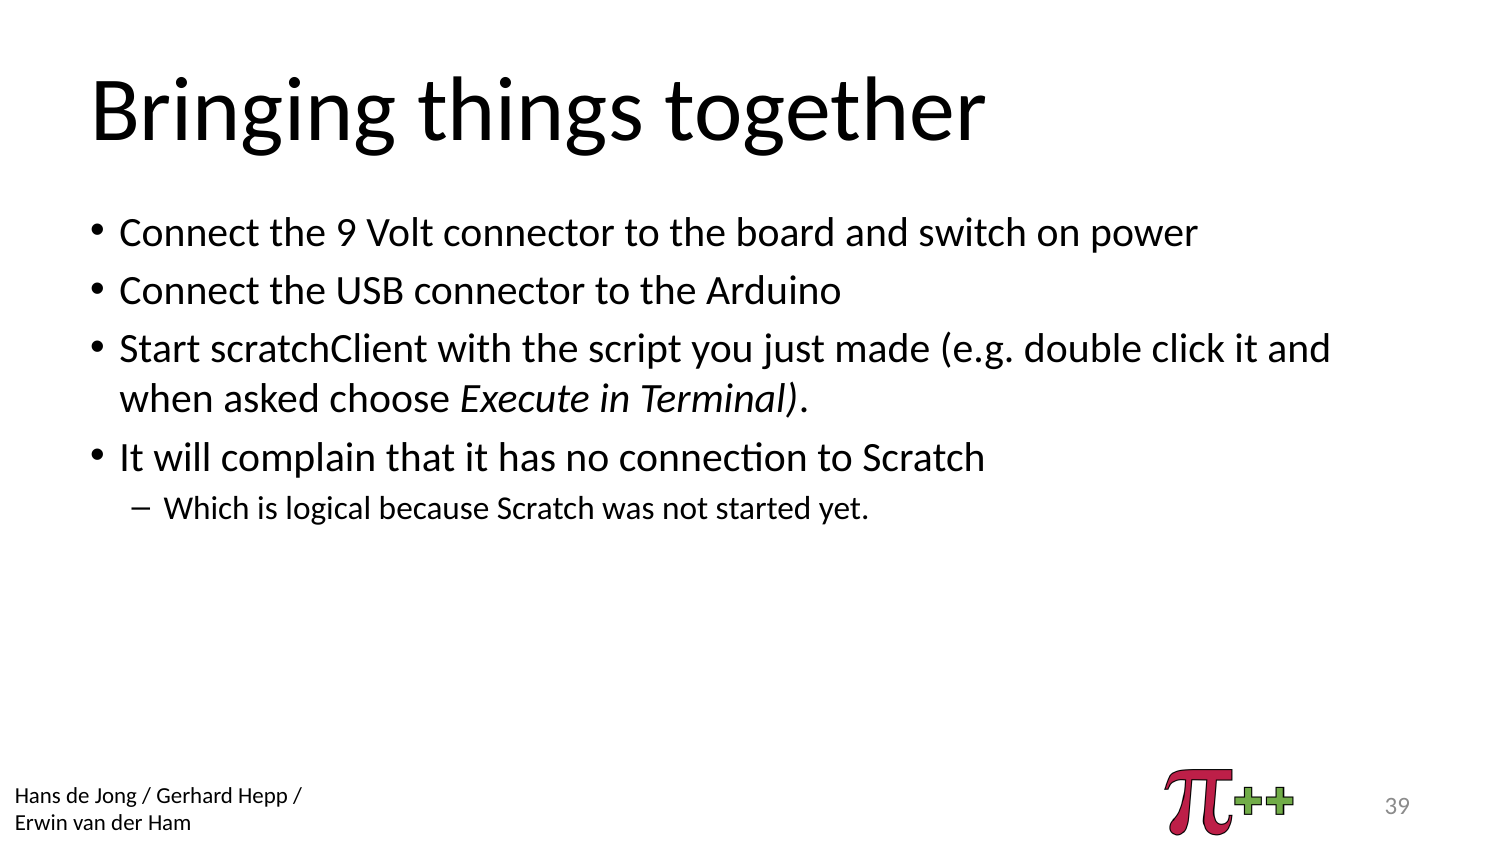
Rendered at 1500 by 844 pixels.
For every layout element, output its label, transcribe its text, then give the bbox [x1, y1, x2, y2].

list Connect the 9 Volt connector to the board and switch on power Connect the USB connector to the Arduino Start scratchClient with the script you just made (e.g. double click it and when asked choose Execute in Terminal). It will complain that it has no connection to Scratch Which is logical because Scratch was not started yet. [75, 196, 1425, 754]
slide_number 39 [1340, 782, 1425, 827]
picture [1163, 768, 1294, 836]
title Bringing things together [75, 33, 1425, 175]
